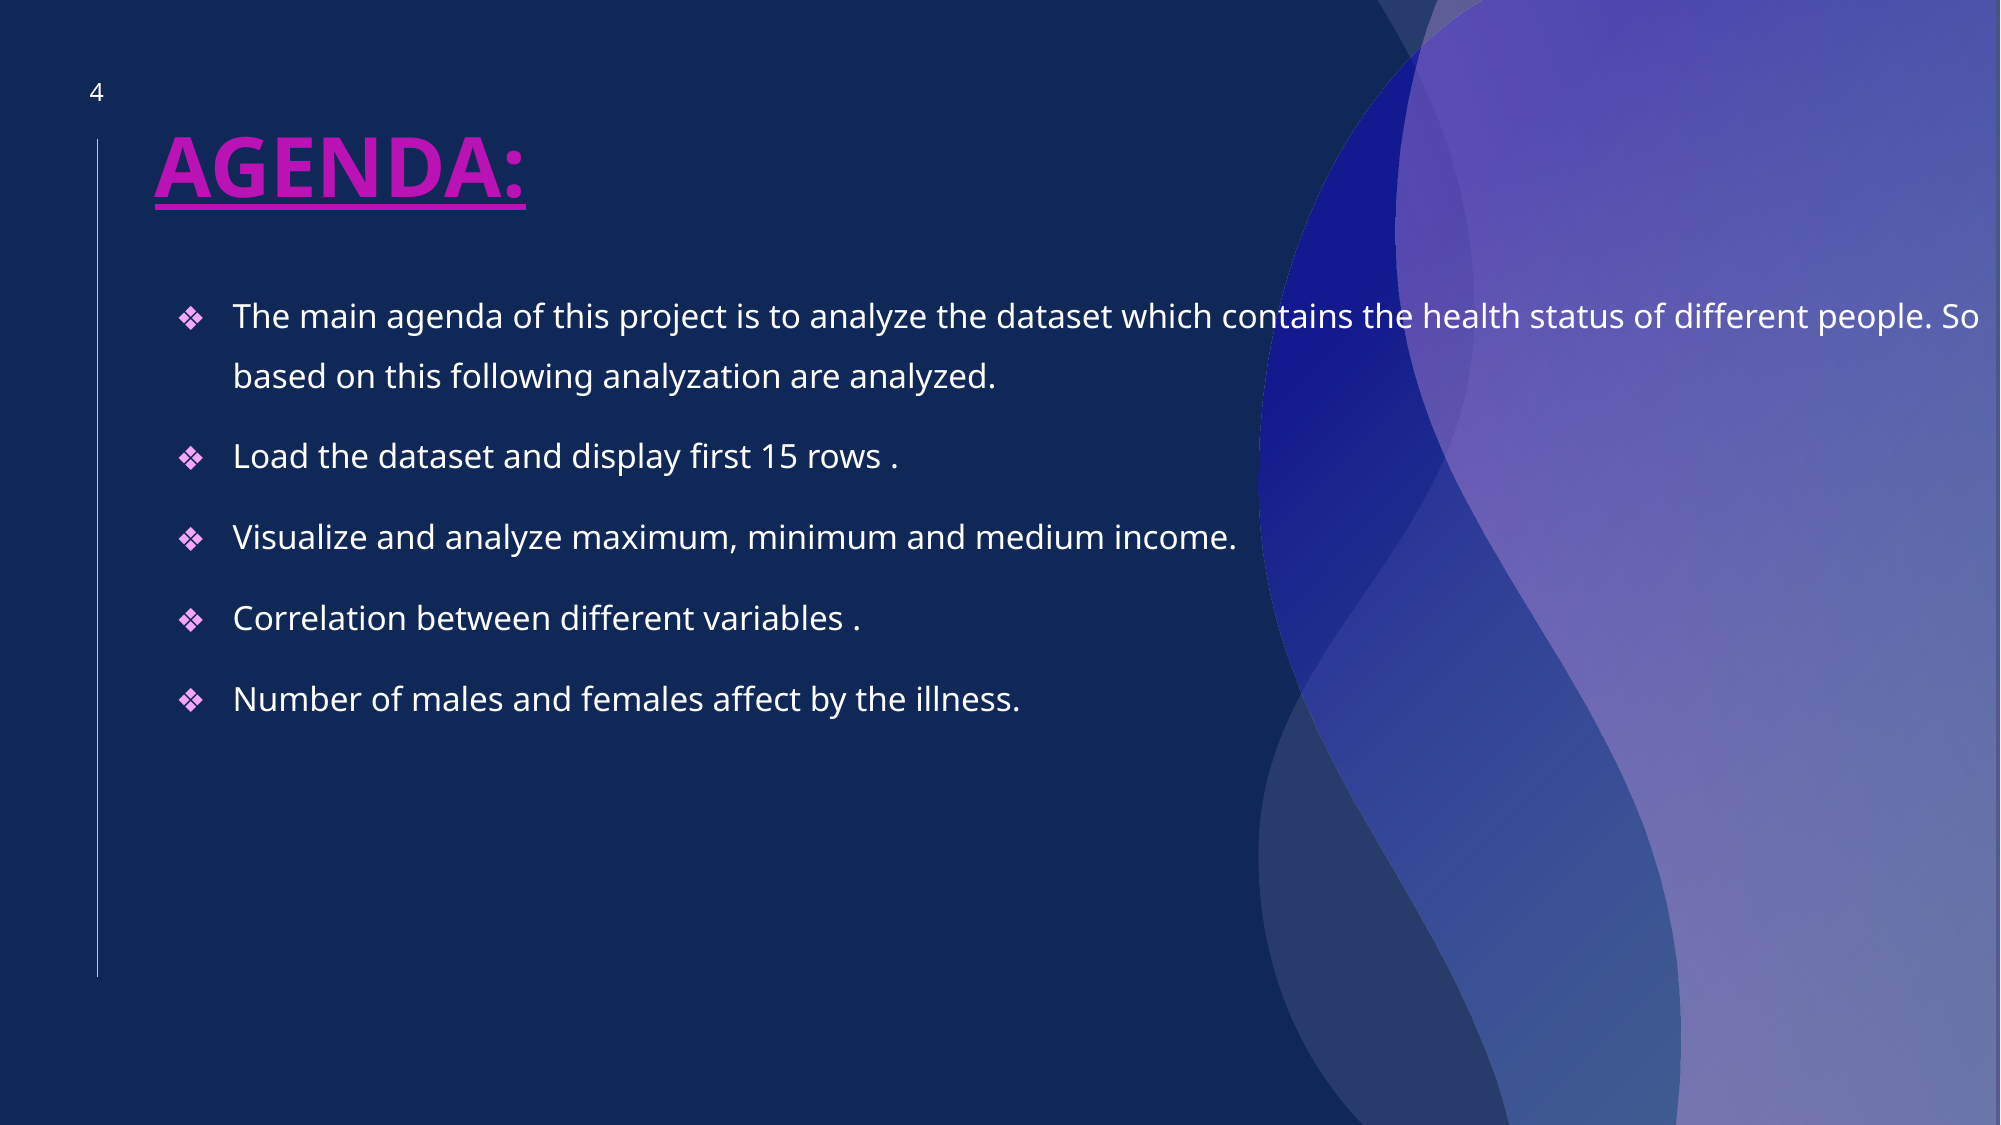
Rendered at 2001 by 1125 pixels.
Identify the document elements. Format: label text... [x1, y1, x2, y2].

slide_number 4 [53, 67, 139, 119]
list The main agenda of this project is to analyze the dataset which contains the health status of different people. So based on this following analyzation are analyzed. Load the dataset and display first 15 rows . Visualize and analyze maximum, minimum and medium income. Correlation between different variables . Number of males and females affect by the illness. [160, 267, 2000, 1009]
title AGENDA: [139, 64, 1325, 224]
